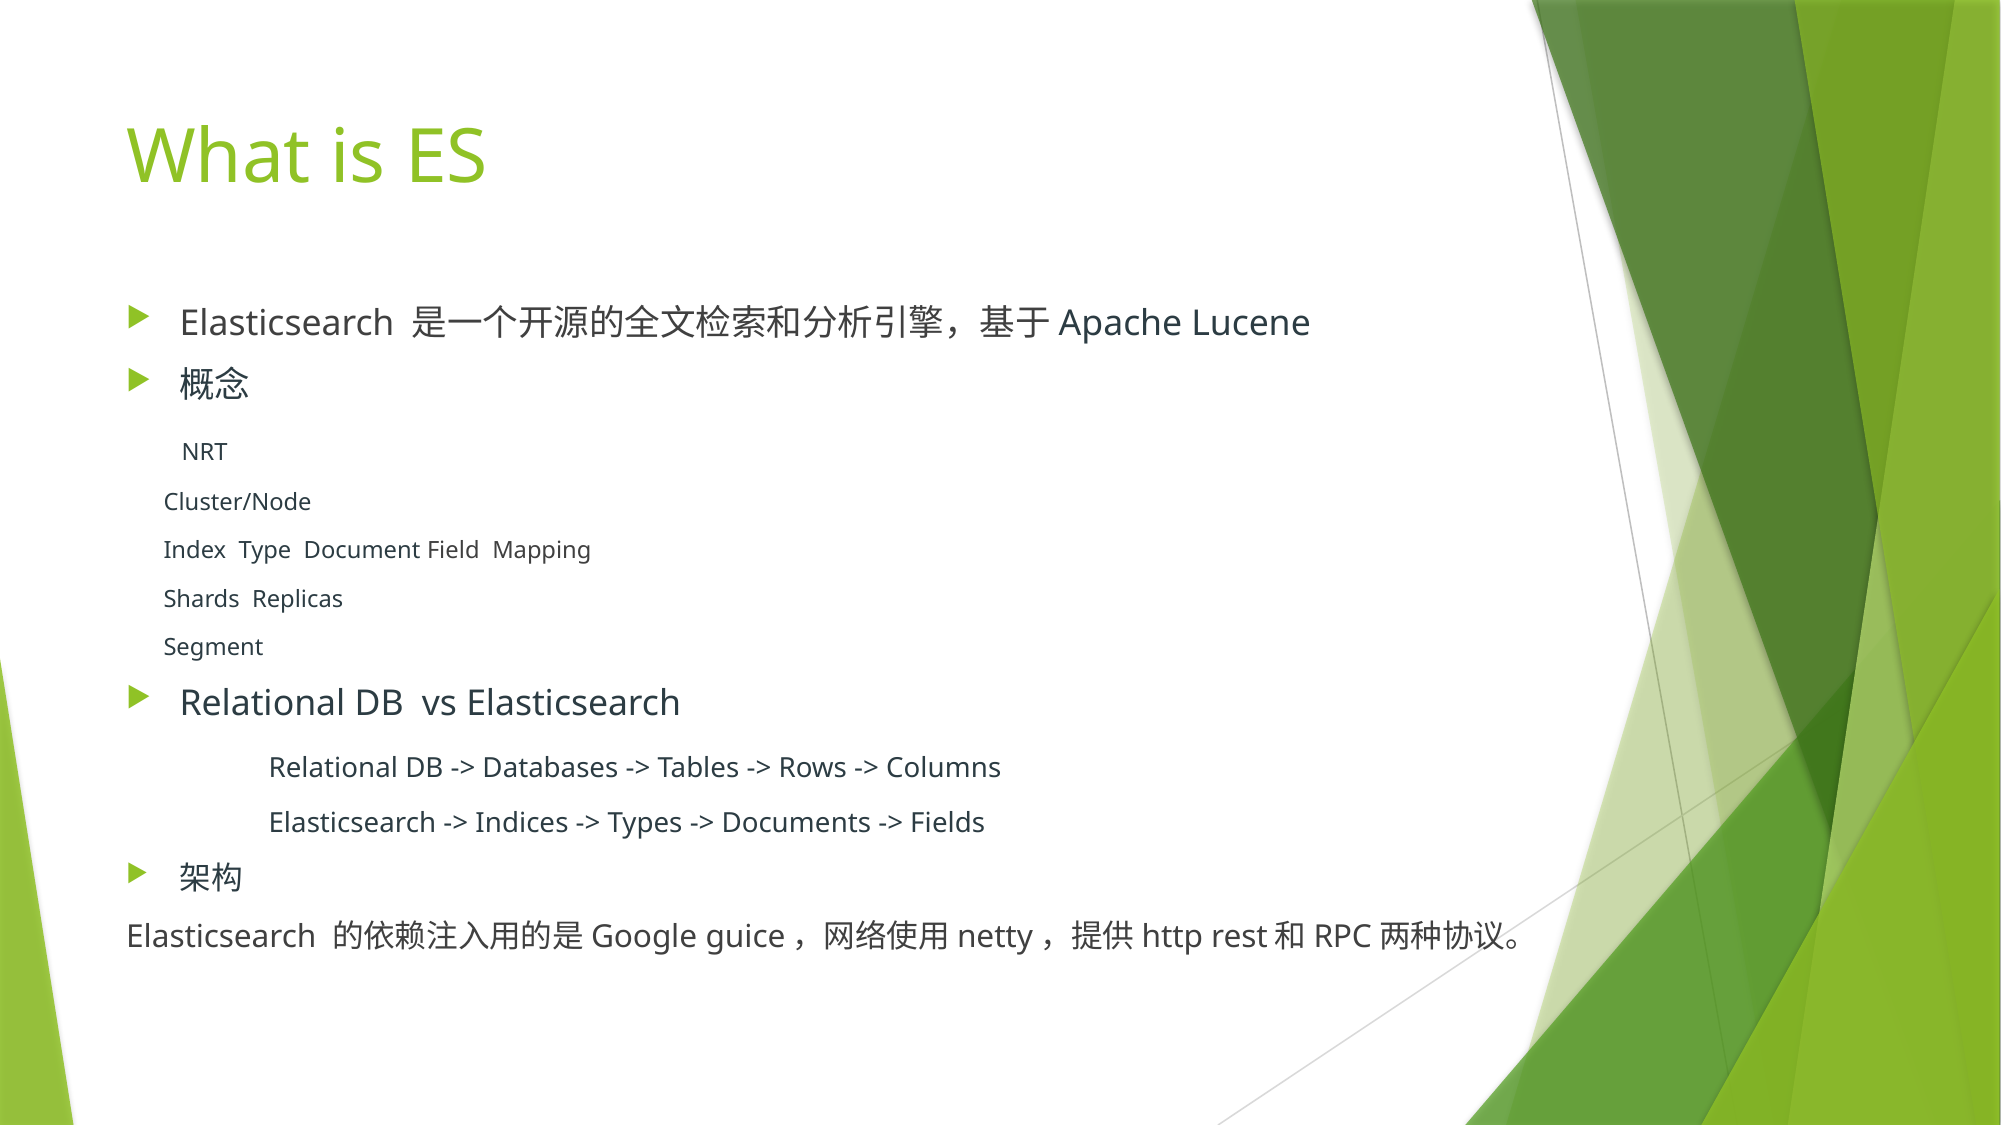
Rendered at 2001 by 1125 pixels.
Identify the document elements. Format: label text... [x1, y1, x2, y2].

list Elasticsearch 是一个开源的全文检索和分析引擎，基于Apache Lucene 概念 NRT Cluster/Node Index Type Document Field Mapping Shards Replicas Segment Relational DB vs Elasticsearch Relational DB -> Databases -> Tables -> Rows -> Columns Elasticsearch -> Indices -> Types -> Documents -> Fields 架构 Elasticsearch 的依赖注入用的是Google guice，网络使用netty，提供http rest和RPC两种协议。 [111, 229, 1522, 991]
title What is ES [111, 99, 1522, 229]
